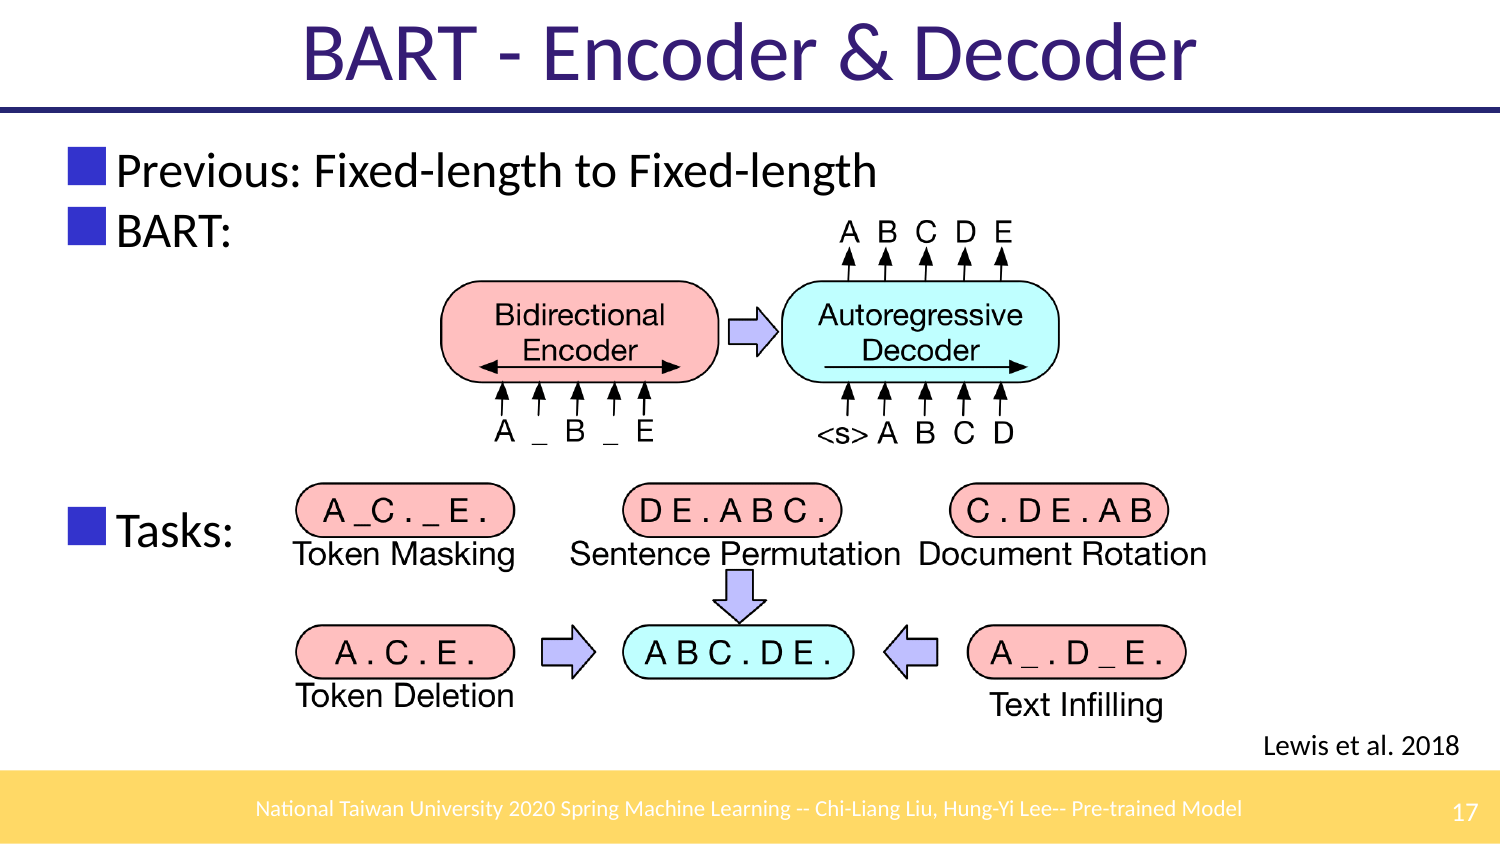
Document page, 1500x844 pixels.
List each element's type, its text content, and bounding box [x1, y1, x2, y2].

title BART - Encoder & Decoder [0, 10, 1500, 105]
slide_number ‹#› [1403, 779, 1494, 844]
picture [281, 481, 1219, 735]
list Previous: Fixed-length to Fixed-length BART: Tasks: [25, 129, 1394, 716]
picture [440, 205, 1060, 459]
text_box Lewis et al. 2018 [1248, 710, 1494, 760]
